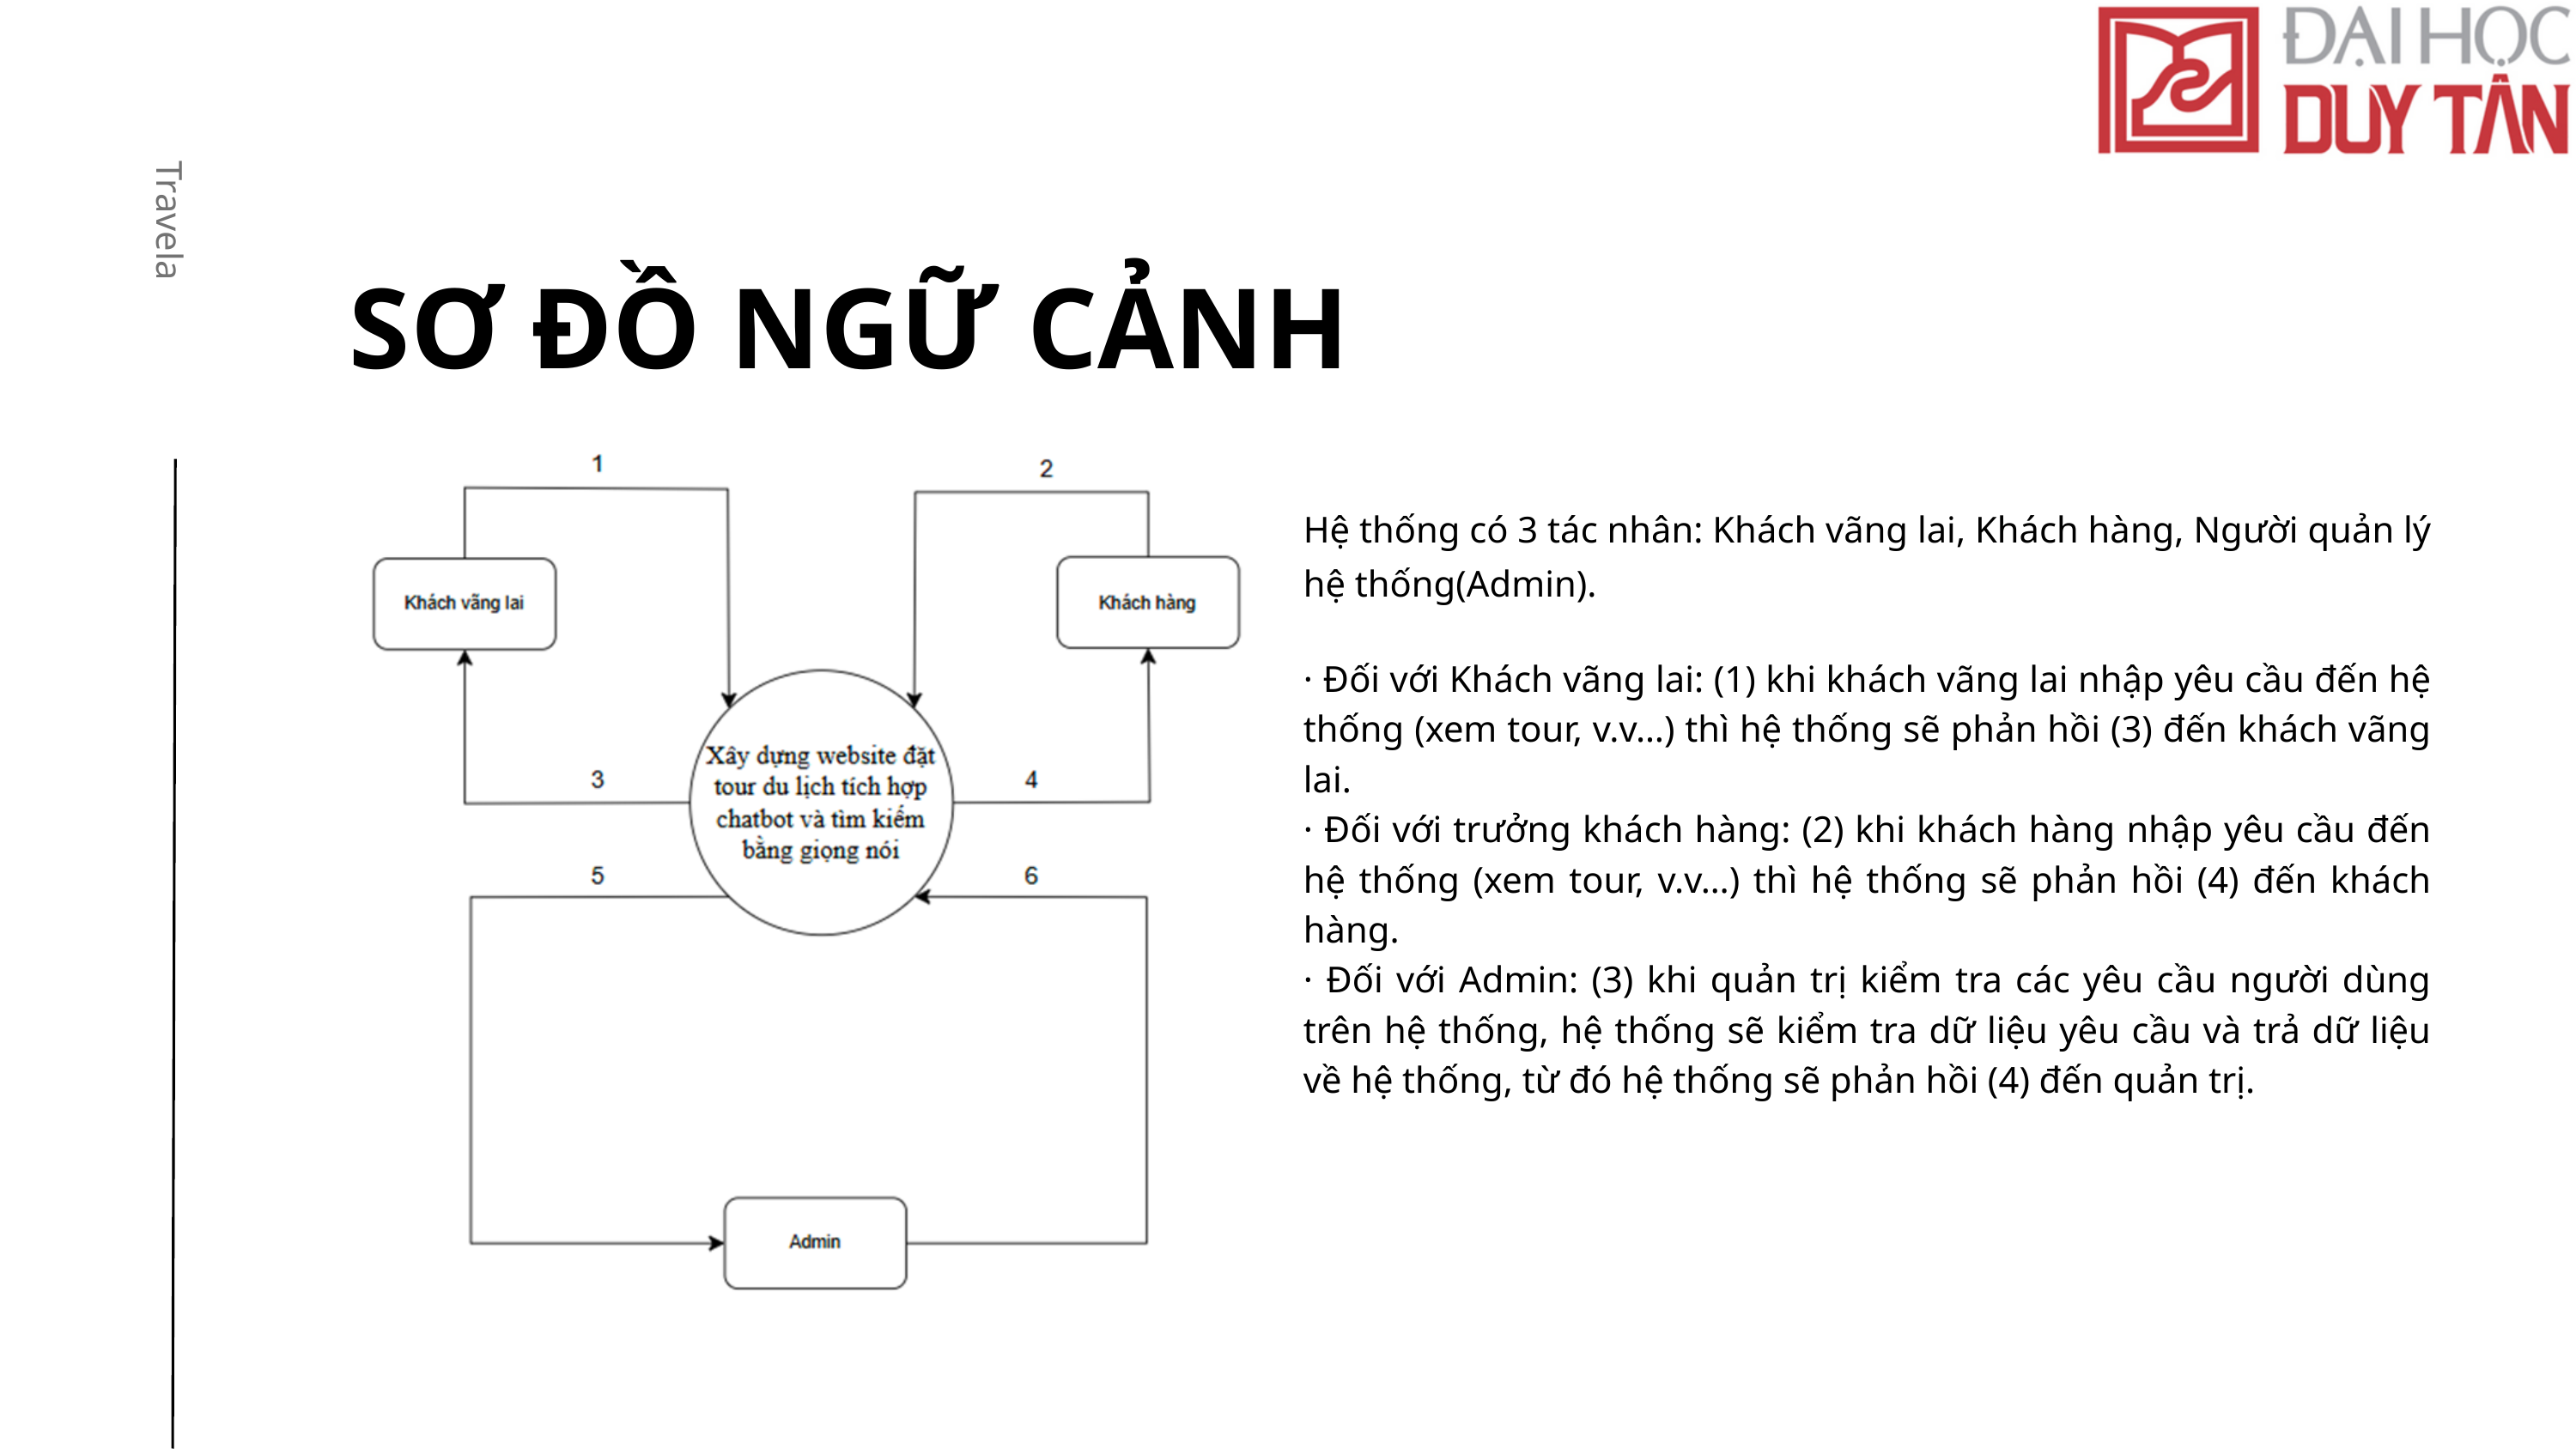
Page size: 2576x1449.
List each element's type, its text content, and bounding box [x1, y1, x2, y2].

text_box [349, 440, 1273, 1304]
text_box SƠ ĐỒ NGỮ CẢNH [349, 235, 1500, 391]
text_box [2090, 0, 2576, 161]
text_box · Đối với Khách vãng lai: (1) khi khách vãng lai nhập yêu cầu đến hệ thống (xem tour, v.v…) thì hệ thống sẽ phản hồi (3) đến khách vãng lai. · Đối với trưởng khách hàng: (2) khi khách hàng nhập yêu cầu đến hệ thống (xem tour, v.v…) thì hệ thống sẽ phản hồi (4) đến khách hàng. · Đối với Admin: (3) khi quản trị kiểm tra các yêu cầu người dùng trên hệ thống, hệ thống sẽ kiểm tra dữ liệu yêu cầu và trả dữ liệu về hệ thống, từ đó hệ thống sẽ phản hồi (4) đến quản trị. [1303, 649, 2432, 1100]
text_box Travela [149, 161, 200, 417]
text_box Hệ thống có 3 tác nhân: Khách vãng lai, Khách hàng, Người quản lý hệ thống(Admin). [1303, 496, 2432, 649]
